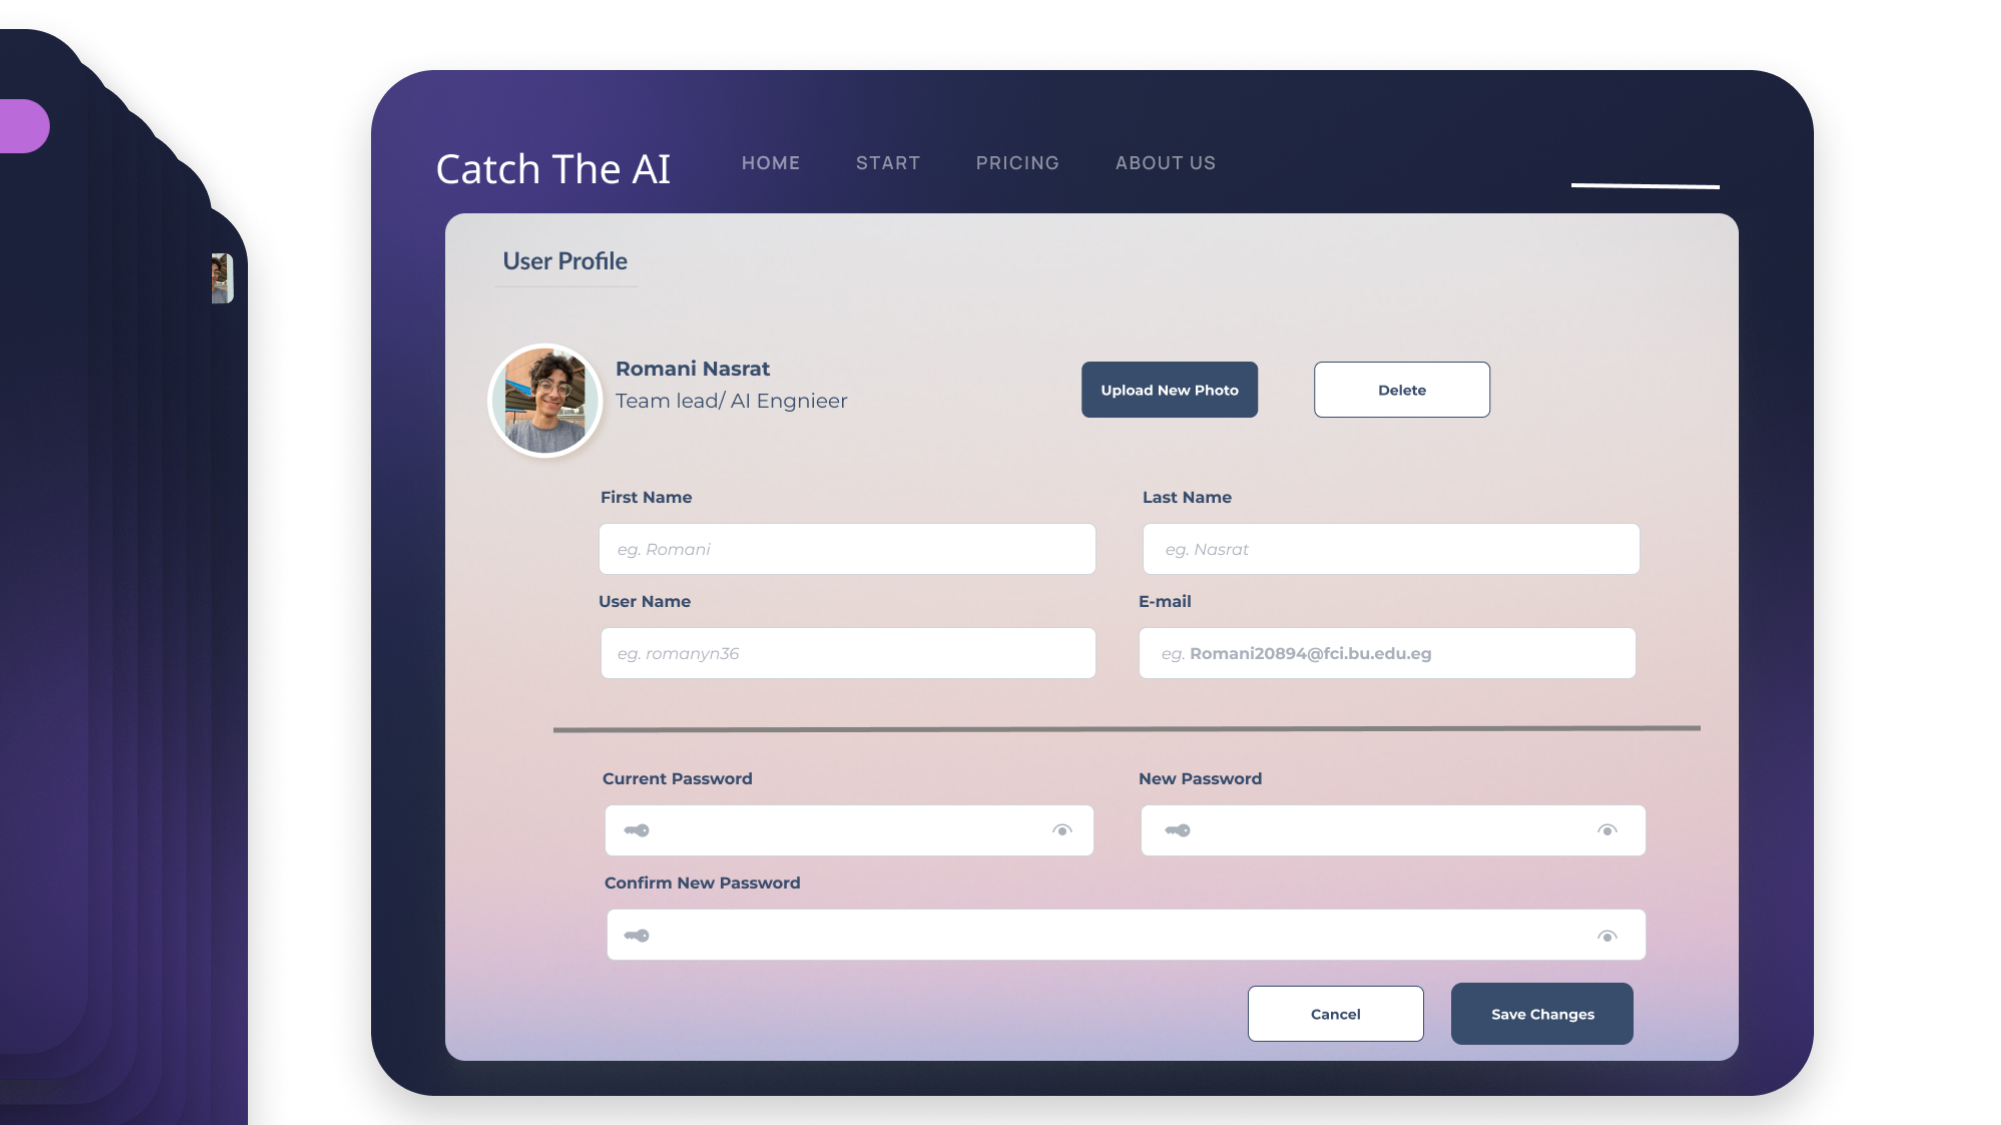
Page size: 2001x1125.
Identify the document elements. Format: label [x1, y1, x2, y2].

picture [321, 40, 1864, 1125]
picture [0, 0, 298, 1125]
